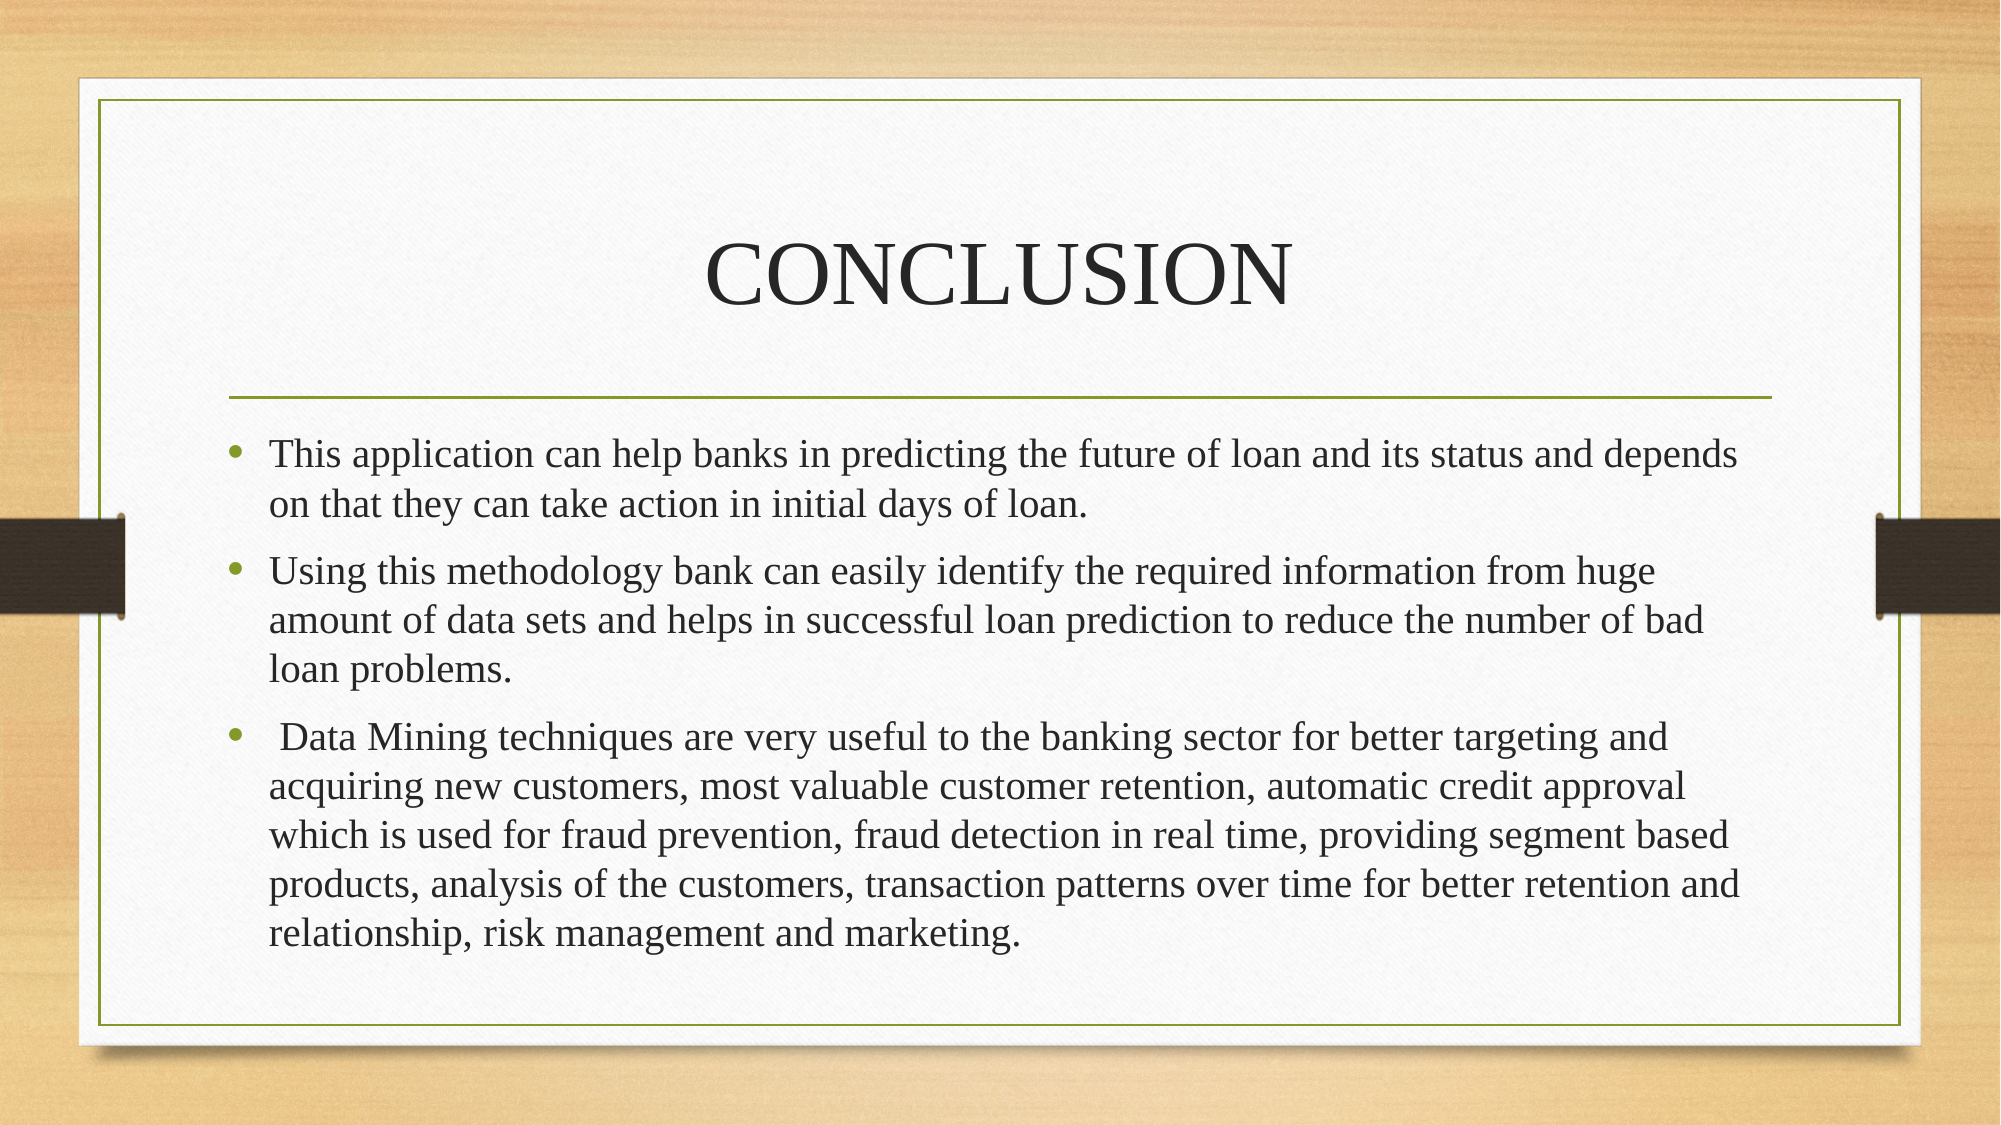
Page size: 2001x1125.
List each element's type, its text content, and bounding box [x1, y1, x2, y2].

list This application can help banks in predicting the future of loan and its status and depends on that they can take action in initial days of loan. Using this methodology bank can easily identify the required information from huge amount of data sets and helps in successful loan prediction to reduce the number of bad loan problems. Data Mining techniques are very useful to the banking sector for better targeting and acquiring new customers, most valuable customer retention, automatic credit approval which is used for fraud prevention, fraud detection in real time, providing segment based products, analysis of the customers, transaction patterns over time for better retention and relationship, risk management and marketing. [212, 419, 1788, 964]
title CONCLUSION [212, 161, 1788, 375]
picture [0, 0, 2001, 1125]
